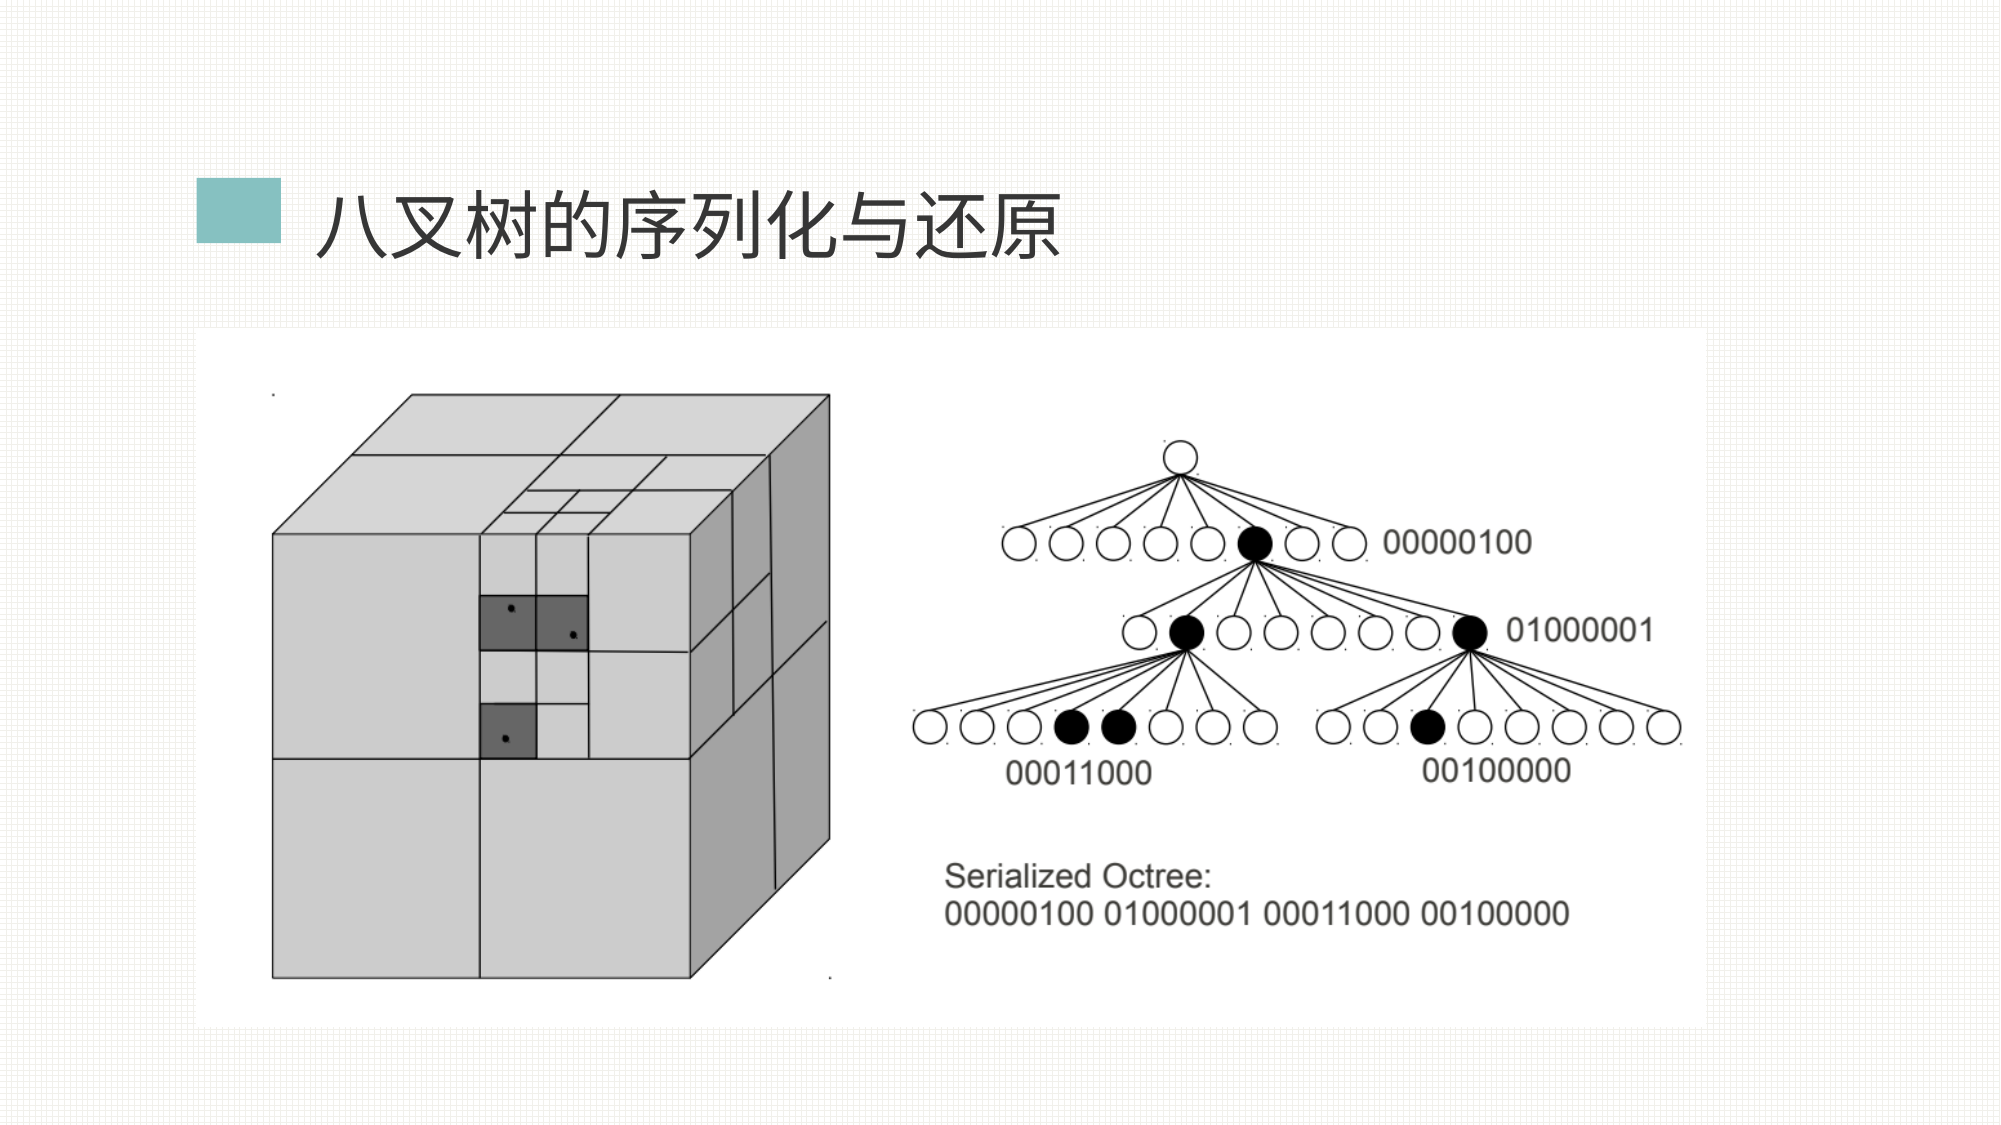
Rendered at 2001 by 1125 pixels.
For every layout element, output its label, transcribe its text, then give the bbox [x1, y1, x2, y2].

text_box [196, 177, 282, 244]
picture [196, 328, 1707, 1027]
text_box 八叉树的序列化与还原 [299, 125, 1476, 276]
